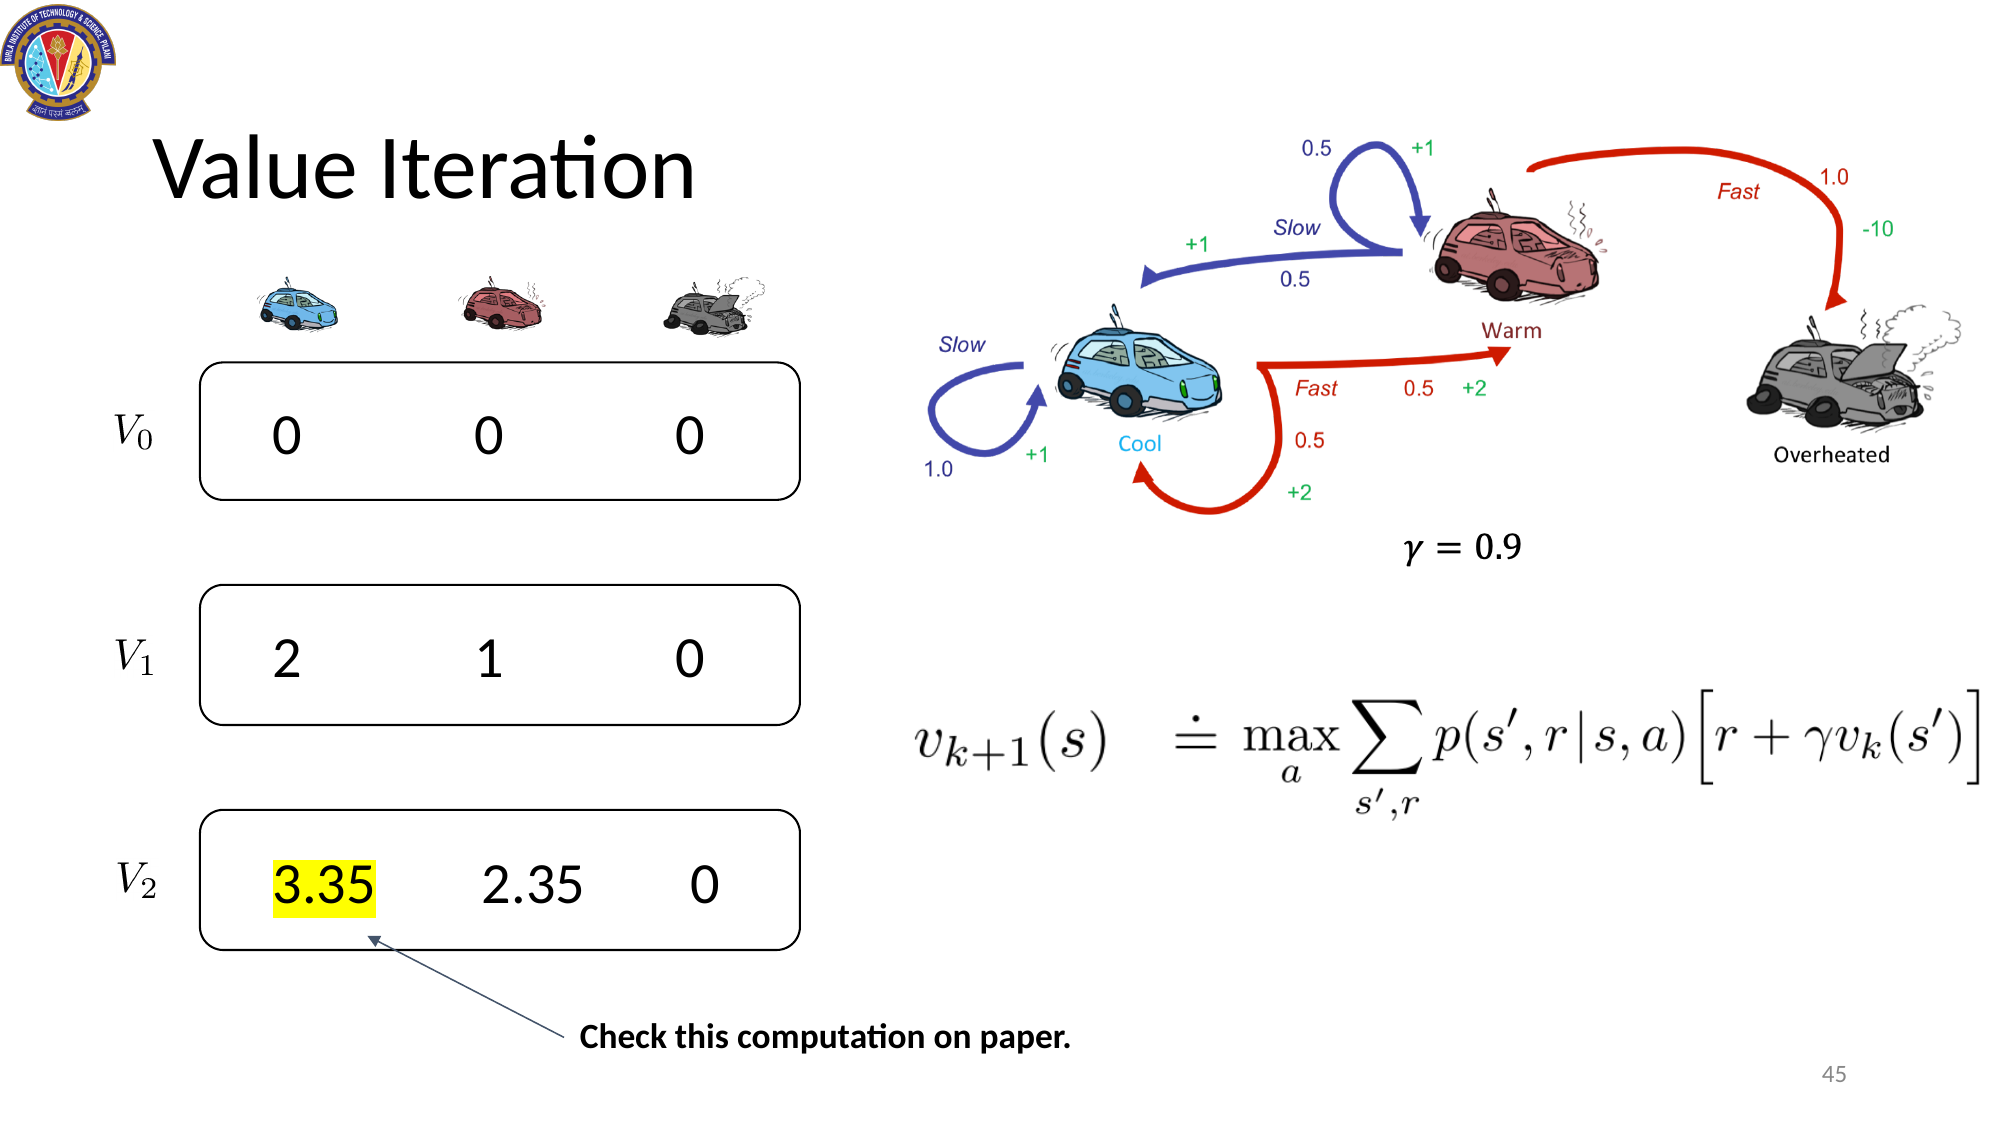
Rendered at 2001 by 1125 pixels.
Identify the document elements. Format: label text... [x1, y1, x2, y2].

text_box 2 1 0 [231, 612, 769, 697]
text_box [199, 809, 800, 951]
text_box Check this computation on paper. [564, 997, 1118, 1071]
picture [448, 268, 570, 345]
picture [116, 858, 159, 902]
picture [0, 4, 116, 121]
picture [914, 129, 1970, 515]
picture [1240, 672, 1983, 826]
text_box 3.35 2.35 0 [231, 837, 769, 923]
picture [652, 262, 770, 346]
text_box 0 0 0 [231, 388, 769, 474]
text_box [1186, 524, 1750, 574]
picture [114, 635, 153, 678]
slide_number 45 [1412, 1042, 1863, 1103]
picture [243, 269, 355, 343]
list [112, 409, 155, 453]
picture [893, 677, 1233, 810]
text_box [199, 584, 800, 726]
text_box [367, 935, 565, 1038]
text_box [199, 362, 800, 500]
title Value Iteration [137, 59, 1863, 278]
